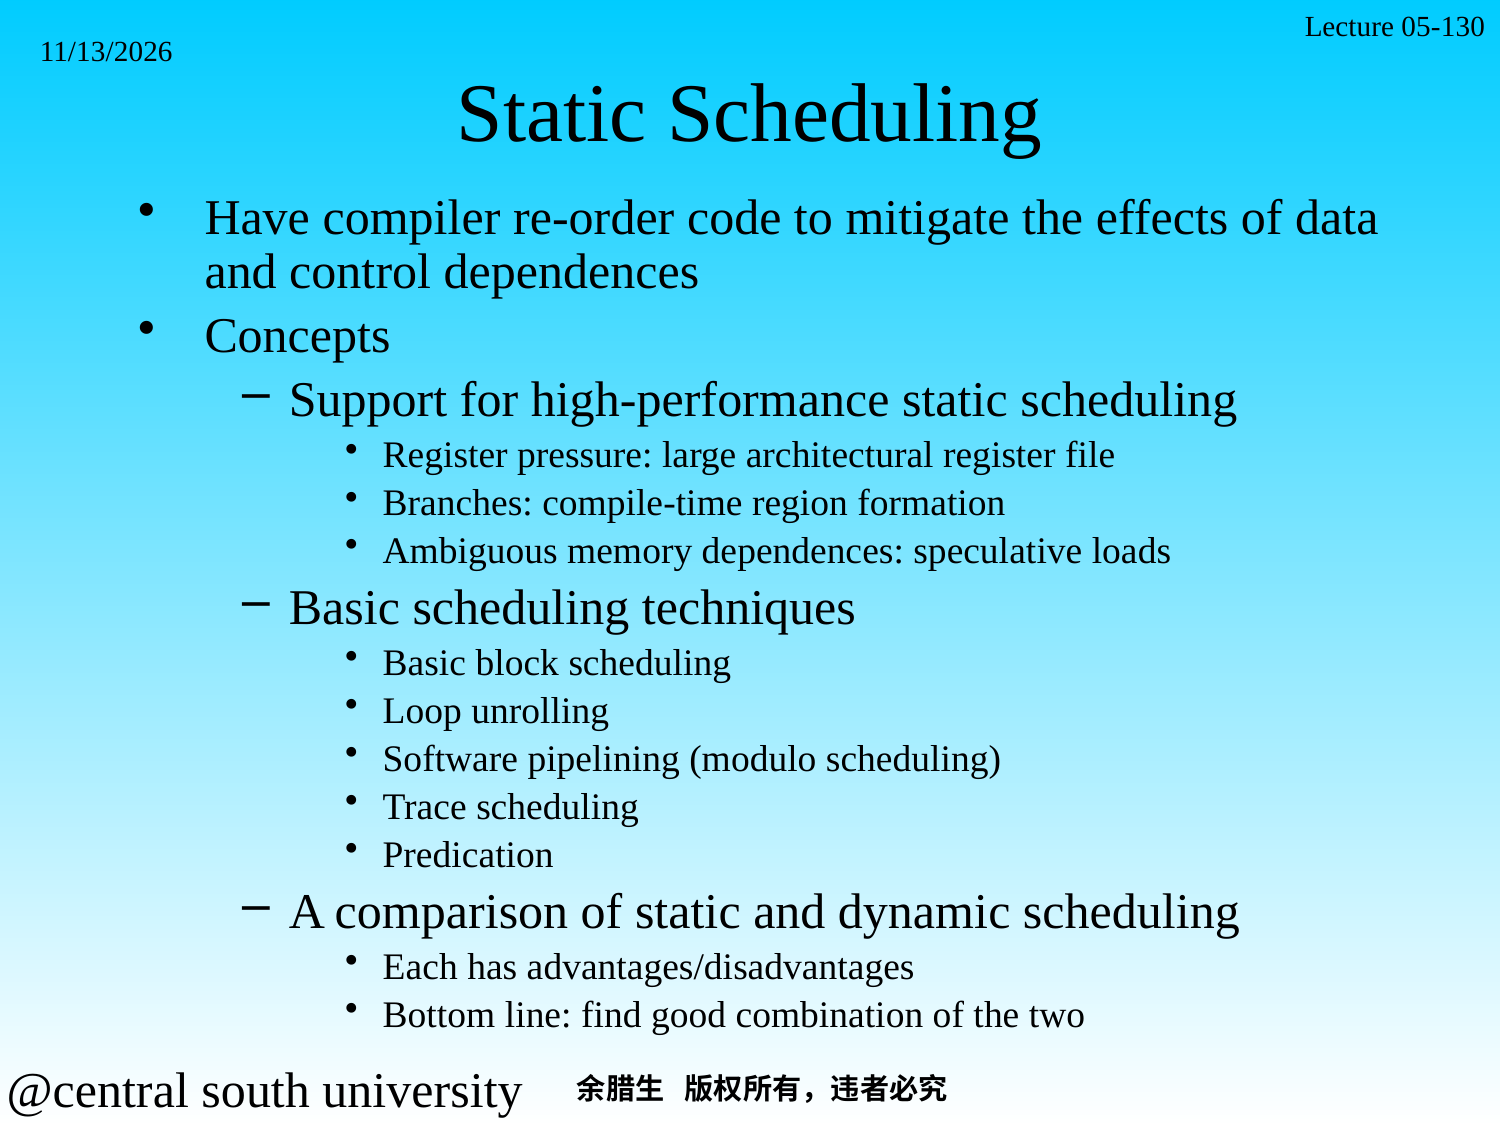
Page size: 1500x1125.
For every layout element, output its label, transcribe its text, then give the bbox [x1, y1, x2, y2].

footer 余腊生 版权所有，违者必究 [524, 1062, 1001, 1125]
list Have compiler re-order code to mitigate the effects of data and control dependences Concepts Support for high-performance static scheduling Register pressure: large architectural register file Branches: compile-time region formation Ambiguous memory dependences: speculative loads Basic scheduling techniques Basic block scheduling Loop unrolling Software pipelining (modulo scheduling) Trace scheduling Predication A comparison of static and dynamic scheduling Each has advantages/disadvantages Bottom line: find good combination of the two [123, 184, 1420, 1052]
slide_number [24, 24, 432, 101]
title Static Scheduling [162, 43, 1338, 173]
slide_number Lecture 05-130 [1187, 0, 1500, 76]
